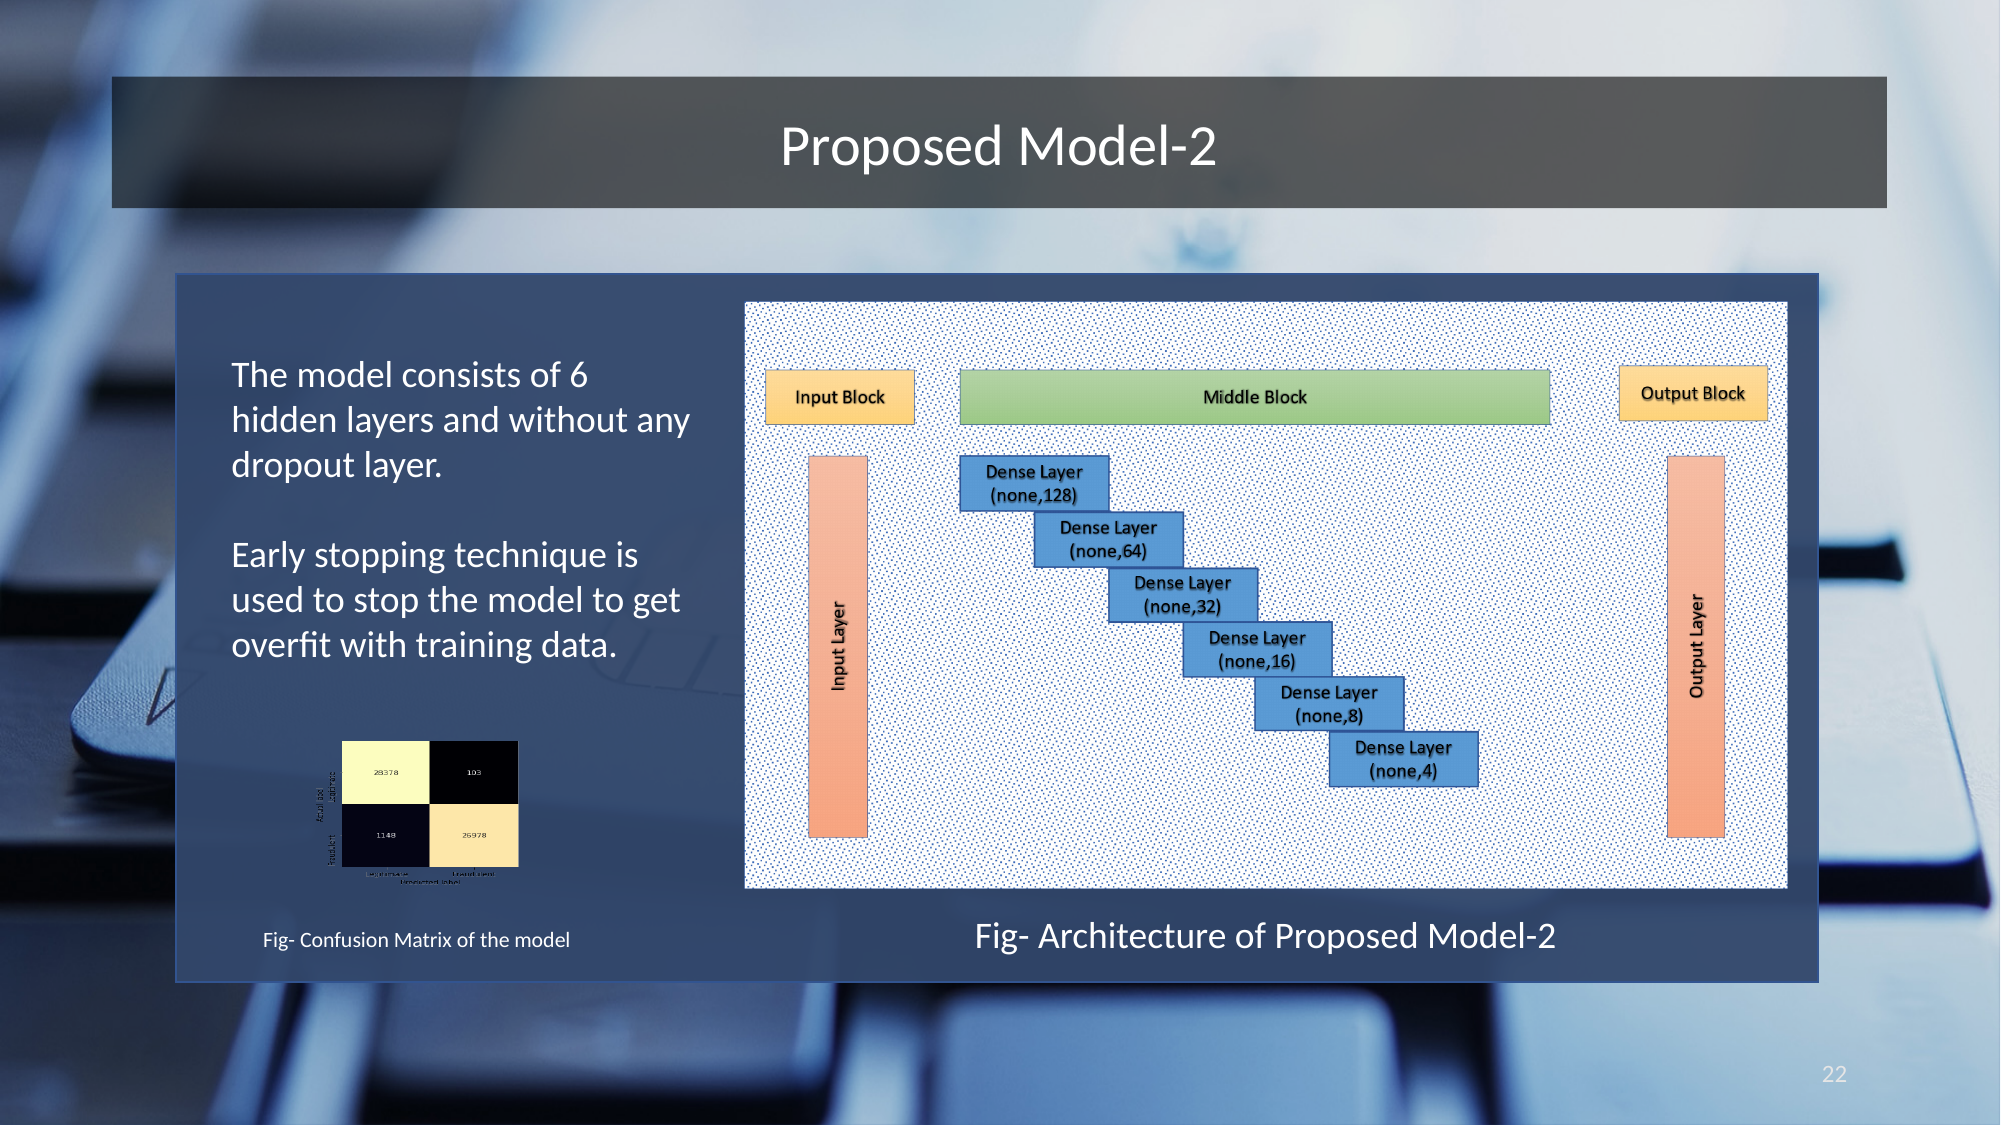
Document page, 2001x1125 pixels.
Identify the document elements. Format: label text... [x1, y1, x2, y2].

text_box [0, 553, 716, 1111]
text_box [175, 273, 1819, 983]
picture [311, 736, 523, 889]
picture [744, 301, 1788, 889]
text_box Fig- Architecture of Proposed Model-2 [743, 904, 1788, 964]
slide_number 22 [1412, 1042, 1863, 1103]
text_box Proposed Model-2 [111, 76, 1887, 209]
text_box The model consists of 6 hidden layers and without any dropout layer. Early stopping technique is used to stop the model to get overfit with training data. [216, 342, 714, 553]
text_box [0, 0, 2000, 1125]
